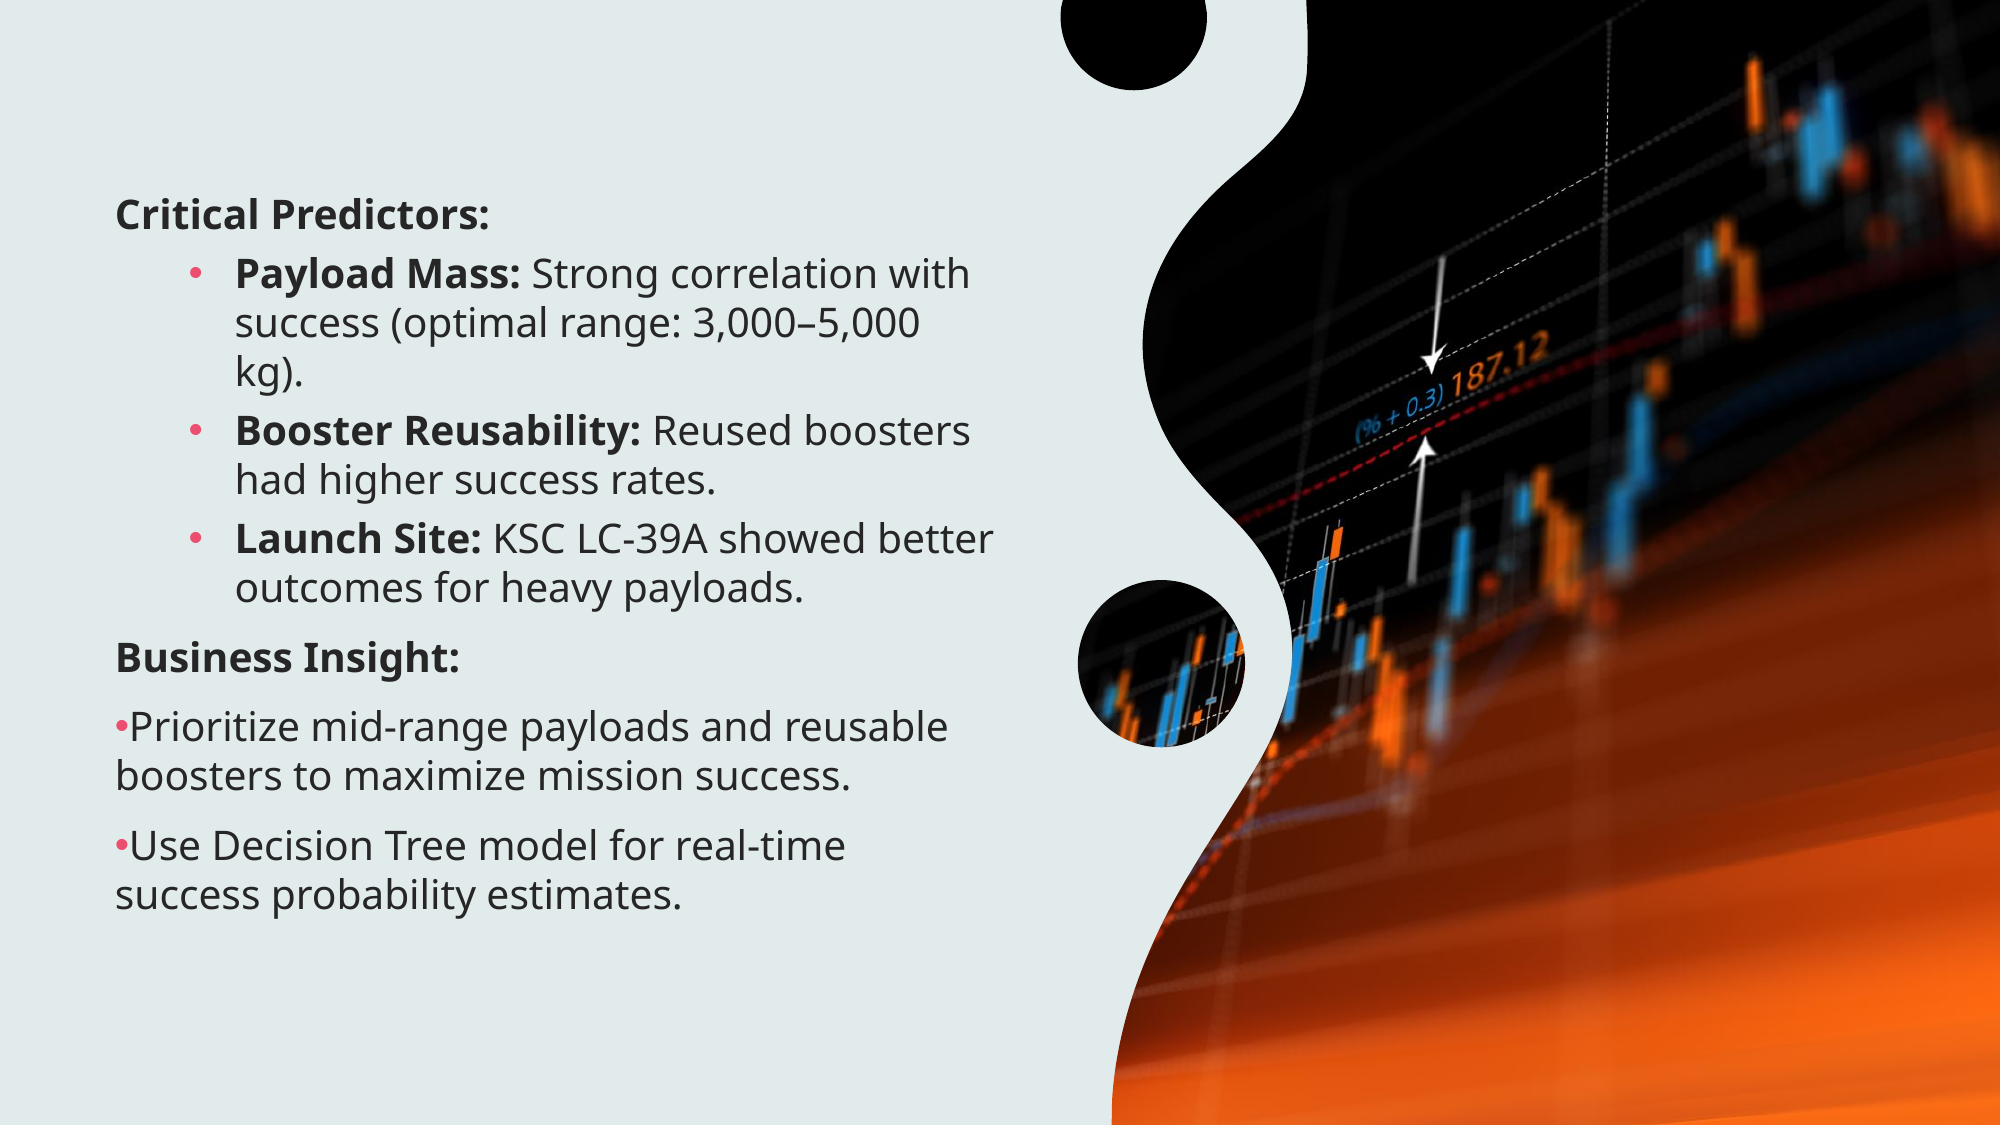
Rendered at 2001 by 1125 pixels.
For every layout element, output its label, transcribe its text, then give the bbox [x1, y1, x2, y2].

picture [1060, 0, 2000, 1125]
list Critical Predictors: Payload Mass: Strong correlation with success (optimal range: 3,000–5,000 kg). Booster Reusability: Reused boosters had higher success rates. Launch Site: KSC LC-39A showed better outcomes for heavy payloads. Business Insight: Prioritize mid-range payloads and reusable boosters to maximize mission success. Use Decision Tree model for real-time success probability estimates. [100, 181, 1017, 930]
text_box [0, 0, 1060, 1125]
